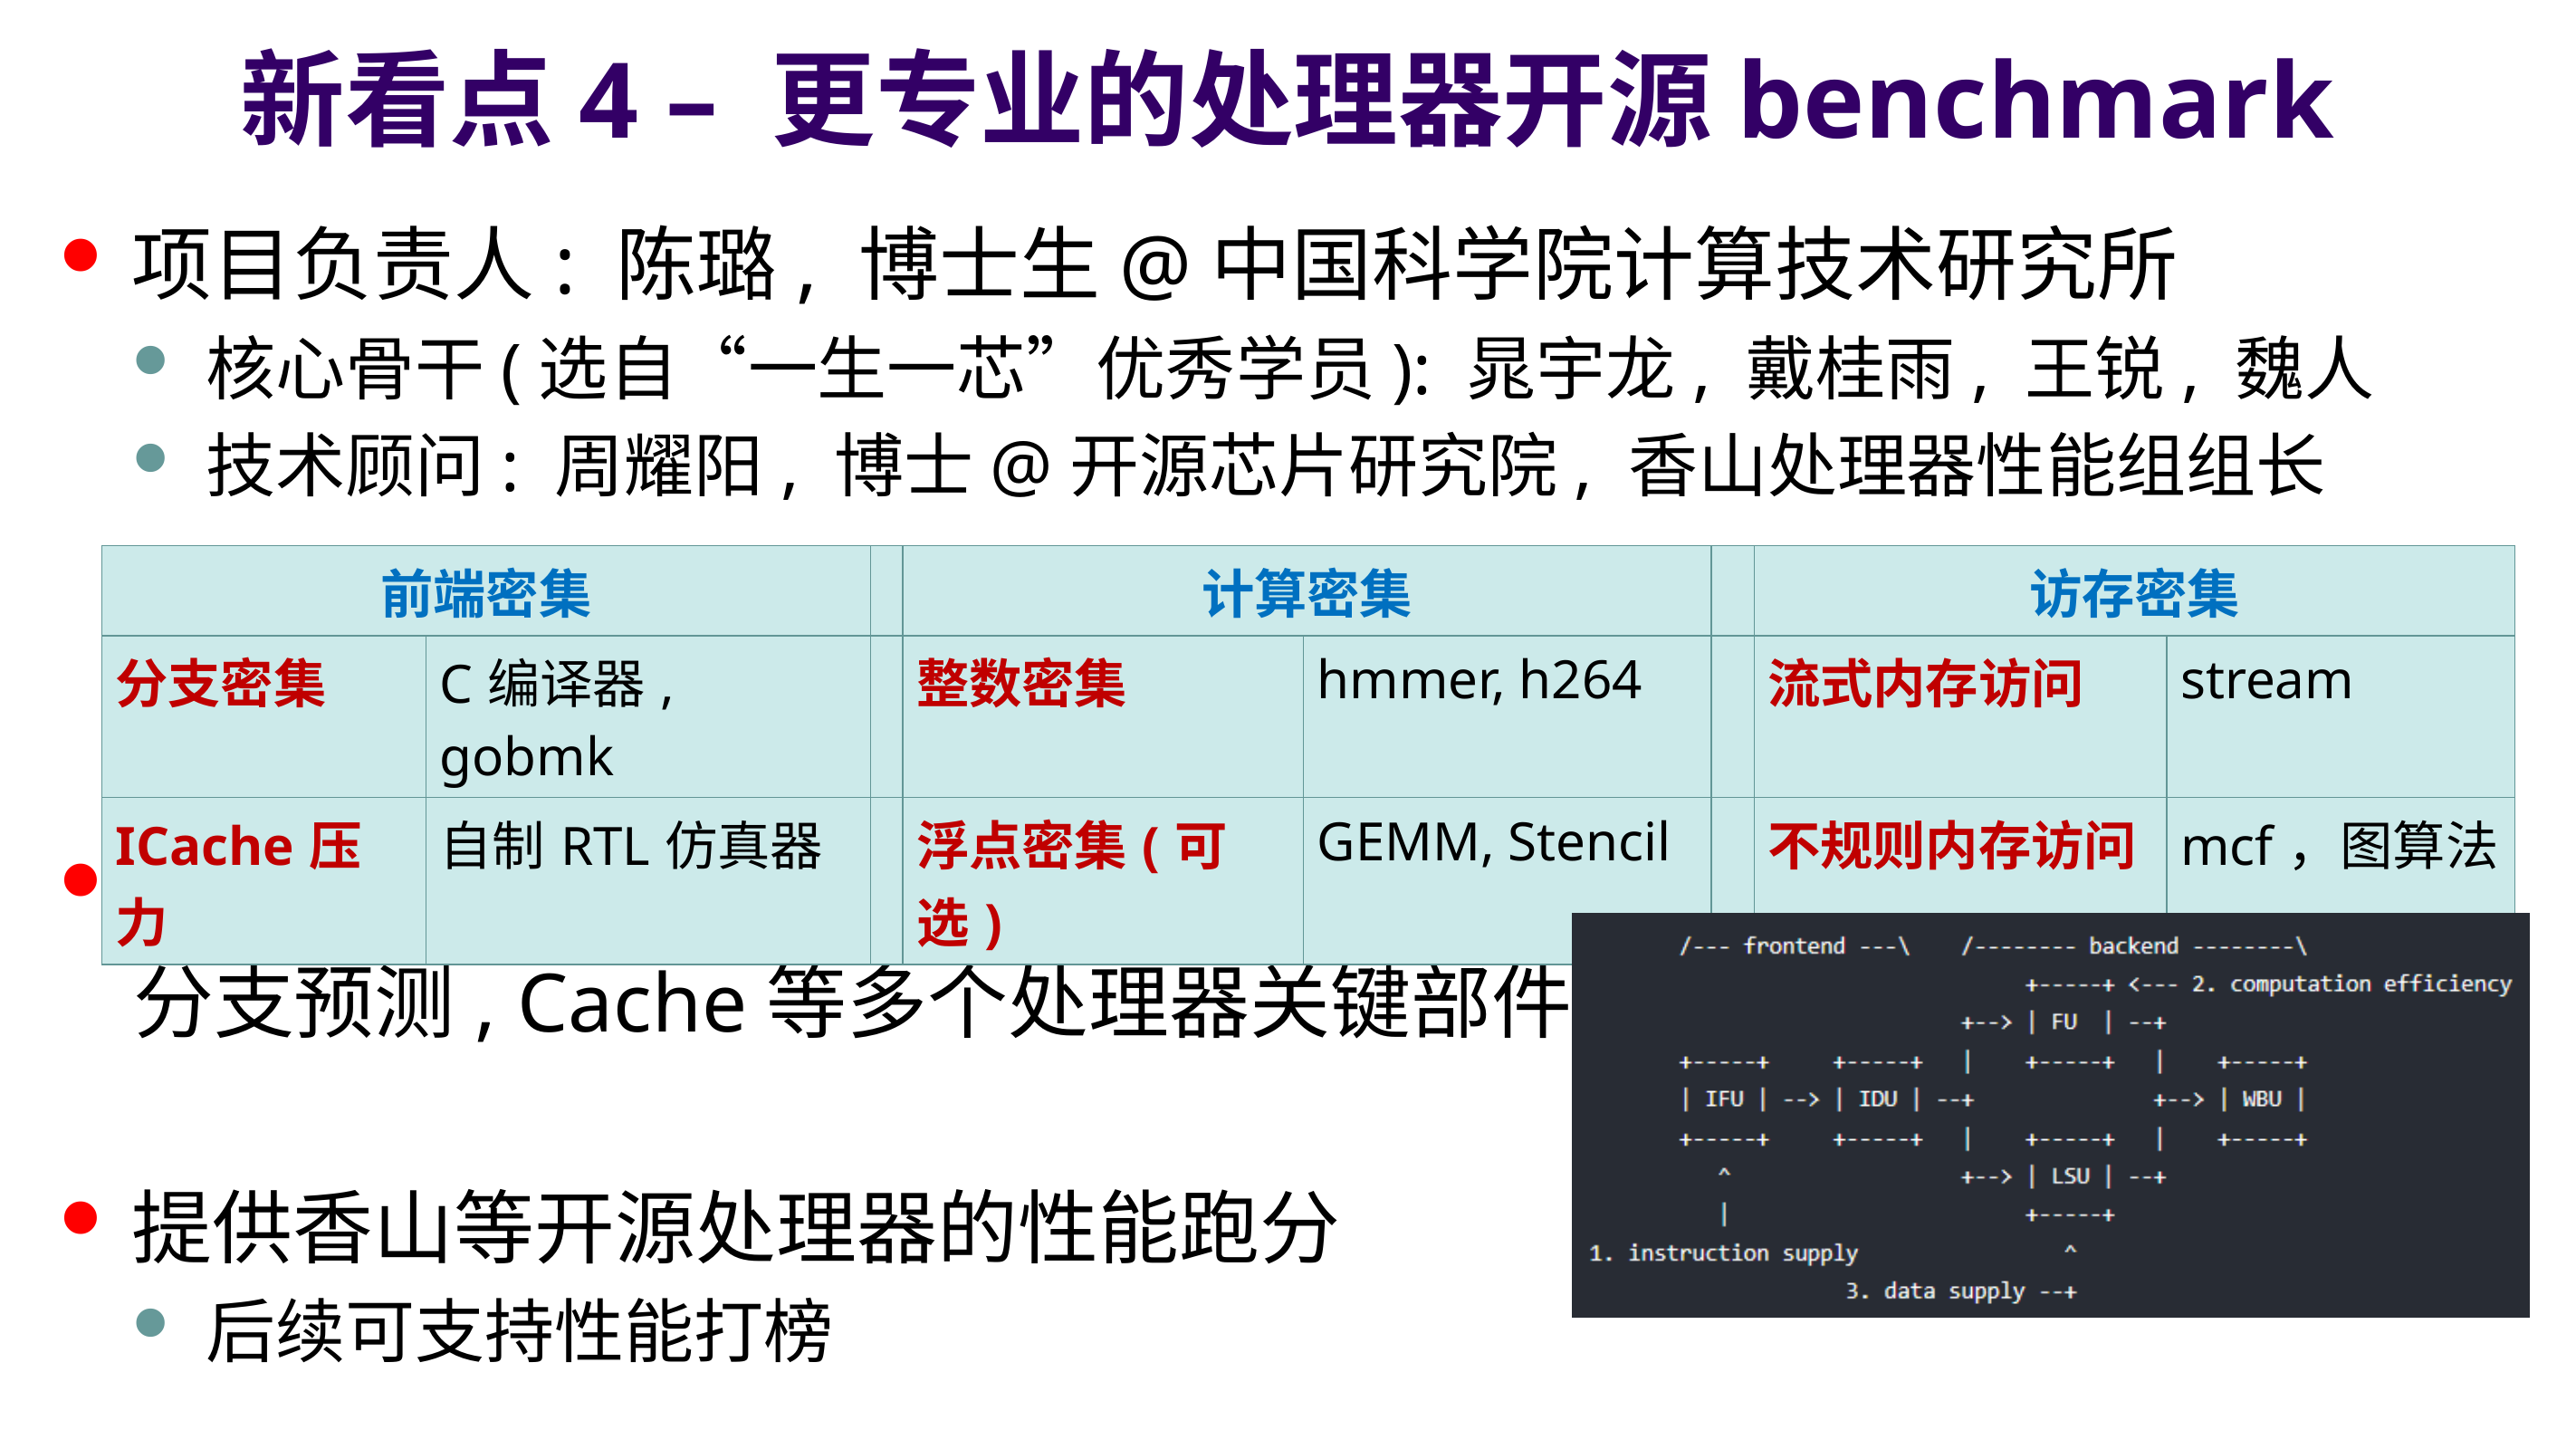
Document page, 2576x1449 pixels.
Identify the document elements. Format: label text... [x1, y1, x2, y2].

picture [1571, 913, 2530, 1319]
table_cell 自制RTL仿真器 [426, 798, 870, 964]
table_cell 流式内存访问 [1755, 637, 2166, 797]
table_header 计算密集 [904, 546, 1710, 635]
table_cell 分支密集 [102, 637, 426, 797]
title 新看点4 – 更专业的处理器开源benchmark [0, 25, 2576, 168]
table_cell [871, 798, 902, 964]
table_cell ICache压力 [102, 798, 426, 964]
table_header [1712, 546, 1754, 635]
table_header 访存密集 [1755, 546, 2514, 635]
table_cell [1712, 637, 1754, 797]
table_cell stream [2168, 637, 2514, 797]
table_cell mcf，图算法 [2168, 798, 2514, 911]
table_cell [1712, 798, 1754, 911]
table_header [871, 546, 902, 635]
table_cell hmmer, h264 [1304, 637, 1710, 797]
table_header 前端密集 [102, 546, 870, 635]
list 项目负责人: 陈璐, 博士生@中国科学院计算技术研究所 核心骨干(选自“一生一芯”优秀学员): 晁宇龙, 戴桂雨, 王锐, 魏人 技术顾问: 周耀阳, 博士@开源芯片研究院, 香山处理器性能组组长 覆盖访存单元, 整数单元, 浮点单元, 分支预测, Cache等多个处理器关键部件 提供香山等开源处理器的性能跑分 后续可支持性能打榜 [45, 206, 2533, 1407]
table_cell 浮点密集(可选) [904, 798, 1303, 964]
table_cell C编译器, gobmk [426, 637, 870, 797]
table_cell 整数密集 [904, 637, 1303, 797]
table_cell [871, 637, 902, 797]
table_cell GEMM, Stencil [1304, 798, 1710, 964]
table_cell 不规则内存访问 [1755, 798, 2166, 911]
